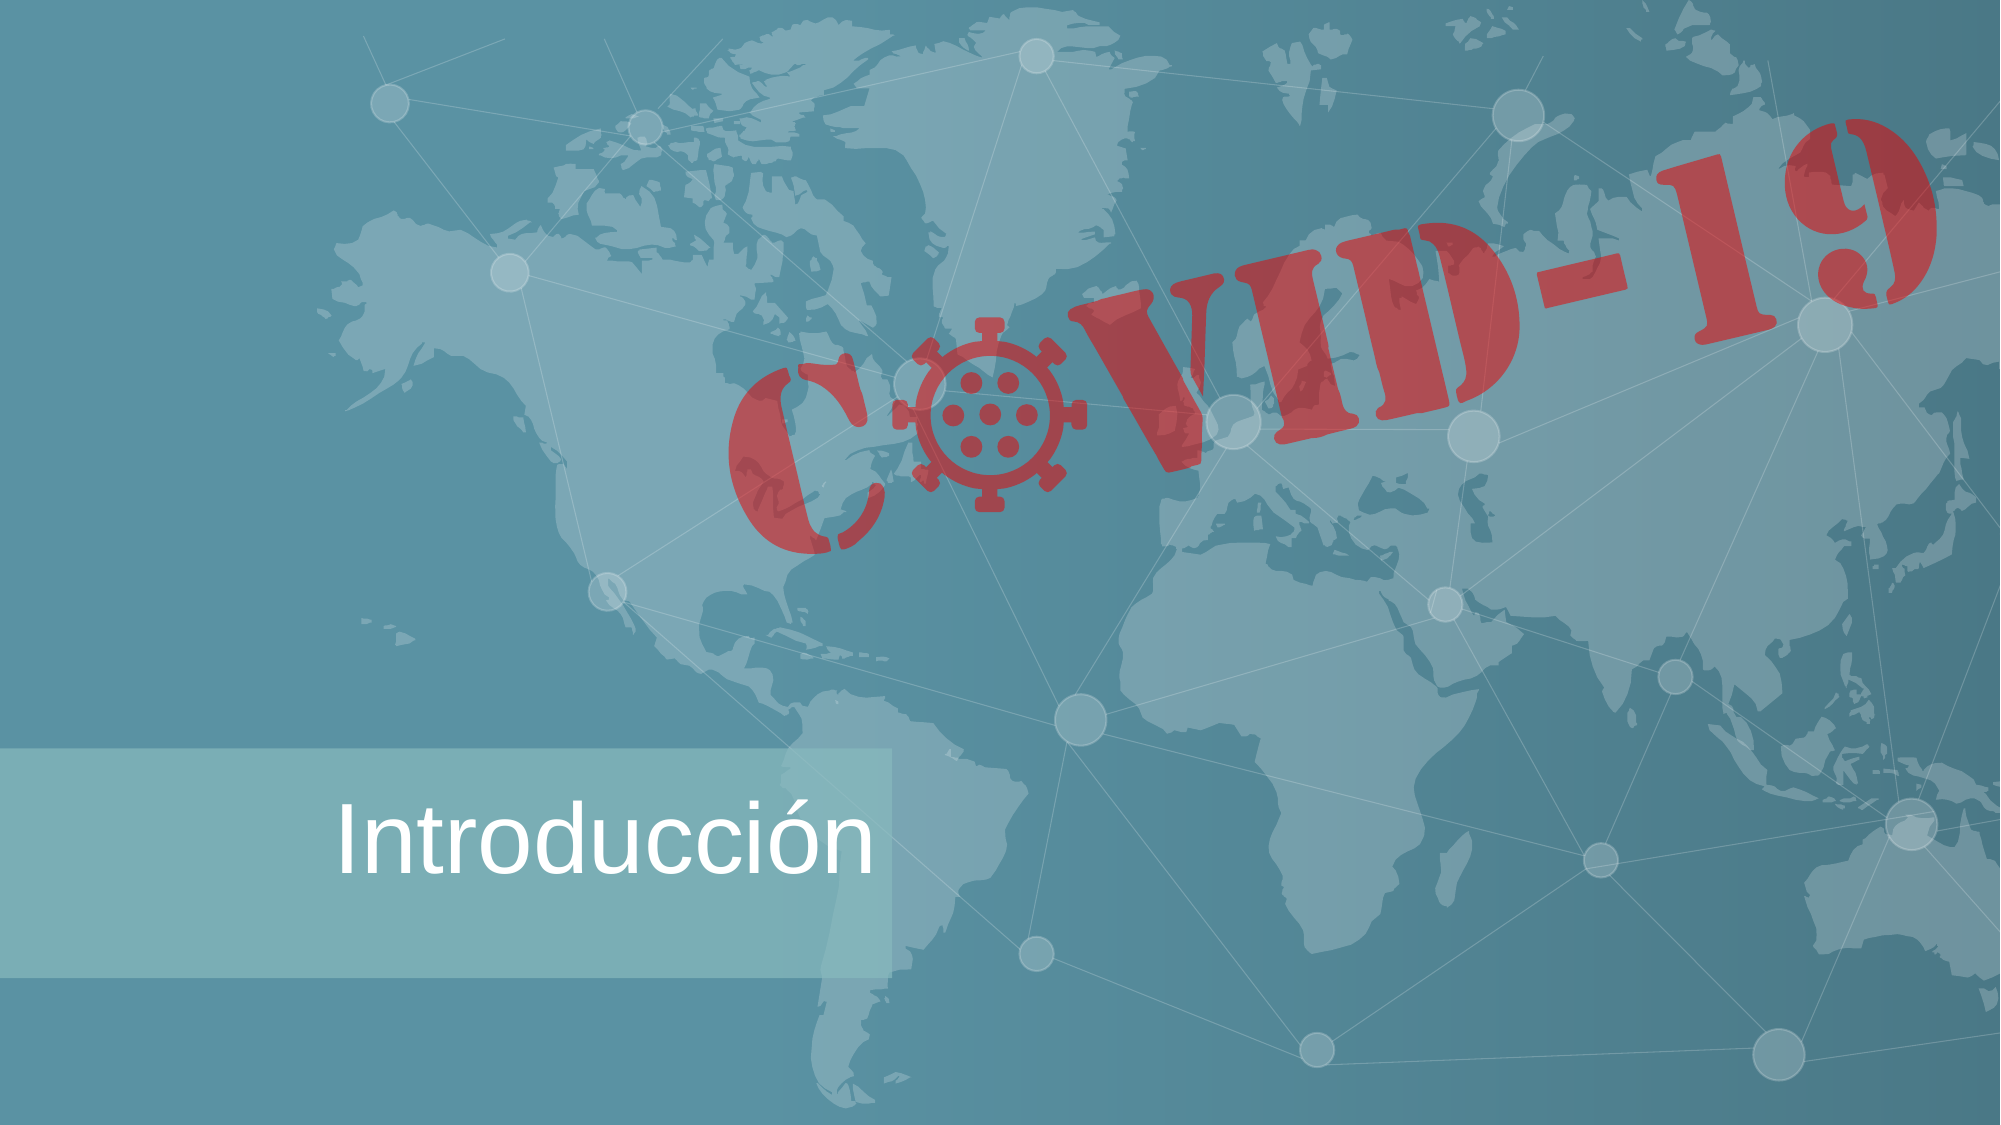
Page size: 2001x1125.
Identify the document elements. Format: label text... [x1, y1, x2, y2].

text_box [0, 747, 893, 979]
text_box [728, 100, 1933, 554]
text_box Introducción [15, 766, 893, 902]
